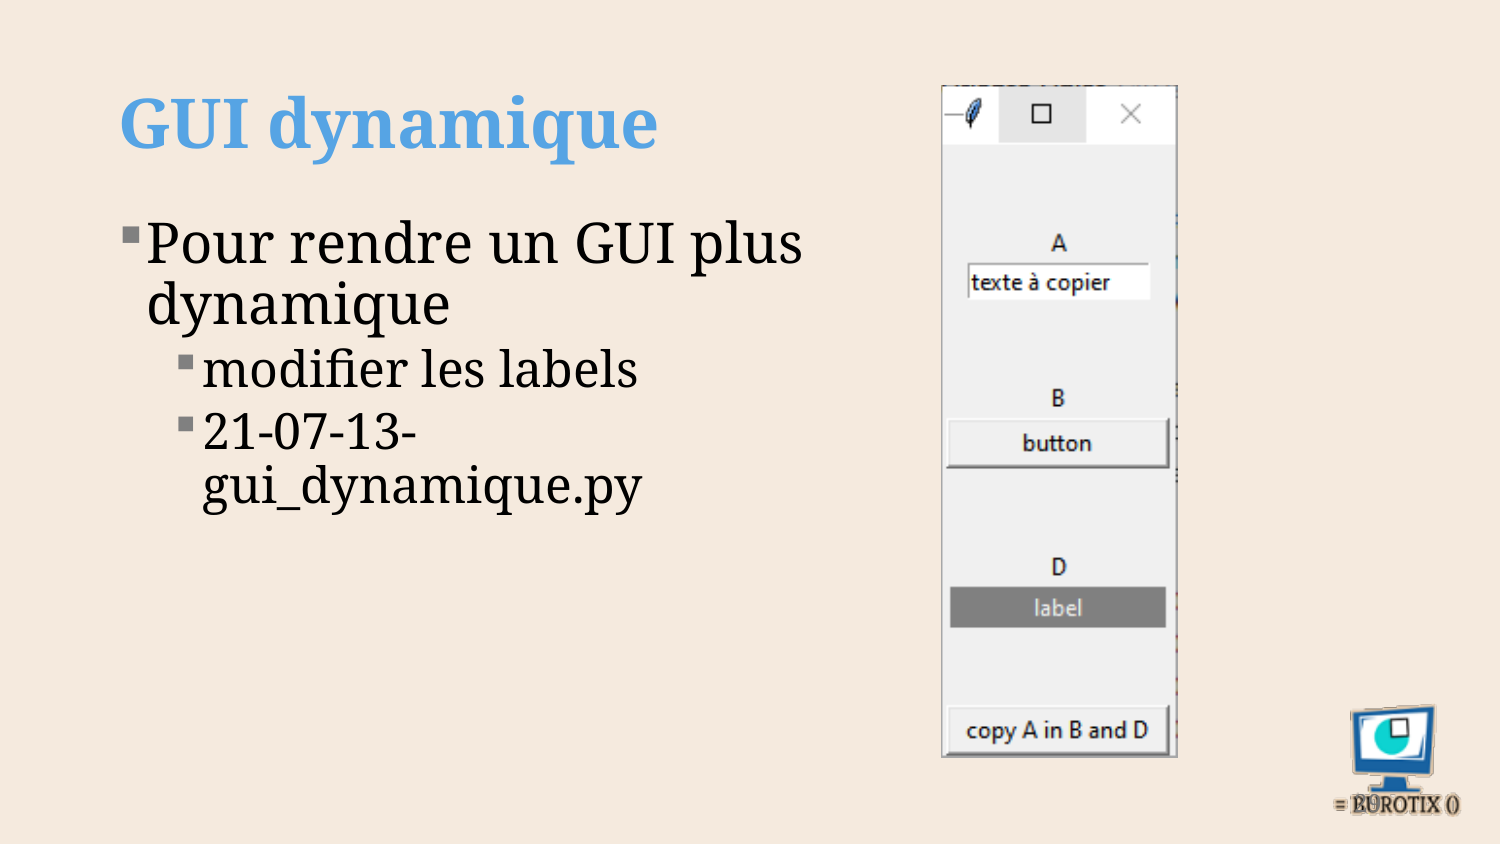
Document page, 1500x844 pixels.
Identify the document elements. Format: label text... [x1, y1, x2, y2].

slide_number 29 [1059, 782, 1397, 828]
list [940, 85, 1178, 759]
title GUI dynamique [103, 44, 1397, 208]
list Pour rendre un GUI plus dynamique modifier les labels 21-07-13-gui_dynamique.py [103, 207, 862, 760]
picture [1332, 703, 1462, 817]
